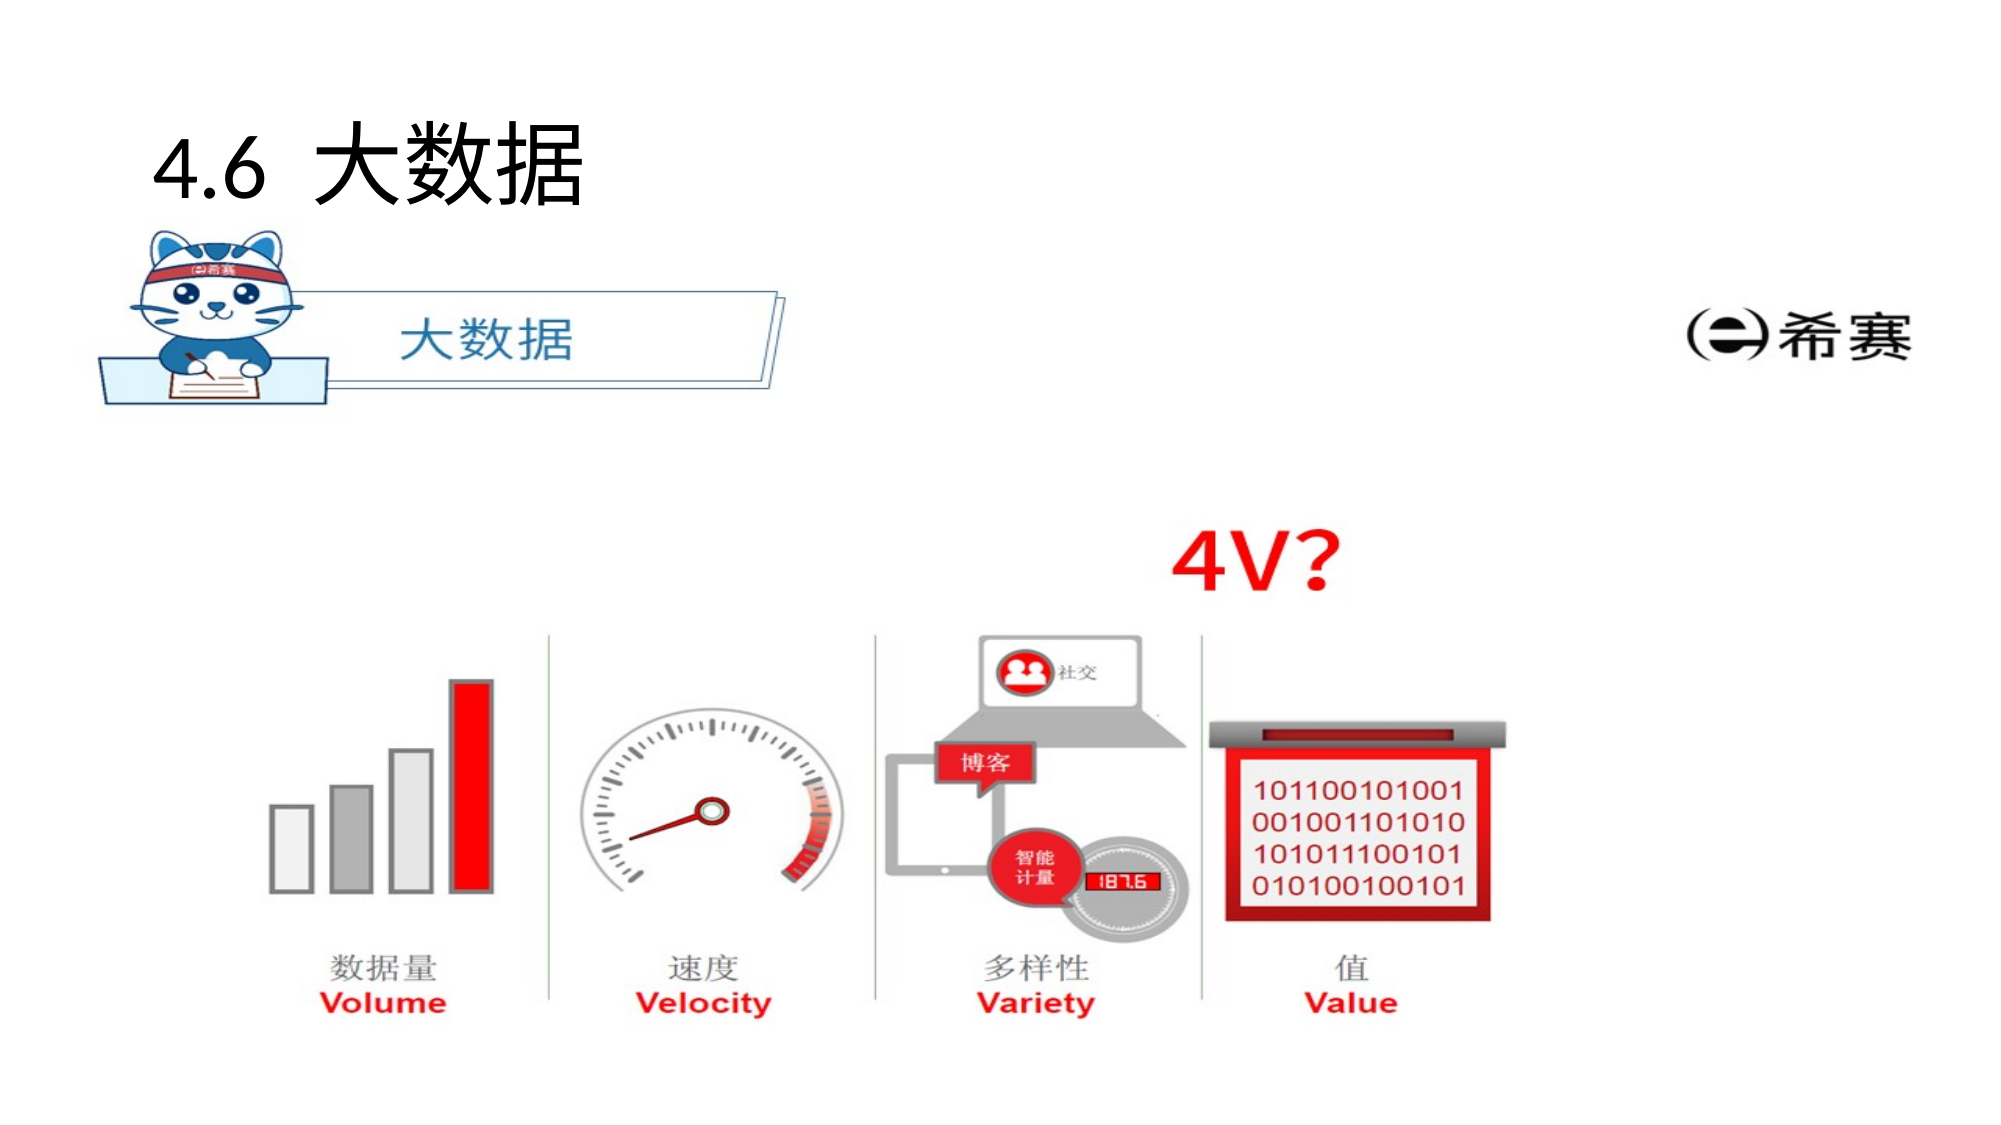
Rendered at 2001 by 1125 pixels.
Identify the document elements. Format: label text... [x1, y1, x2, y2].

title 4.6 大数据 [137, 59, 1863, 218]
picture [0, 218, 2000, 1125]
